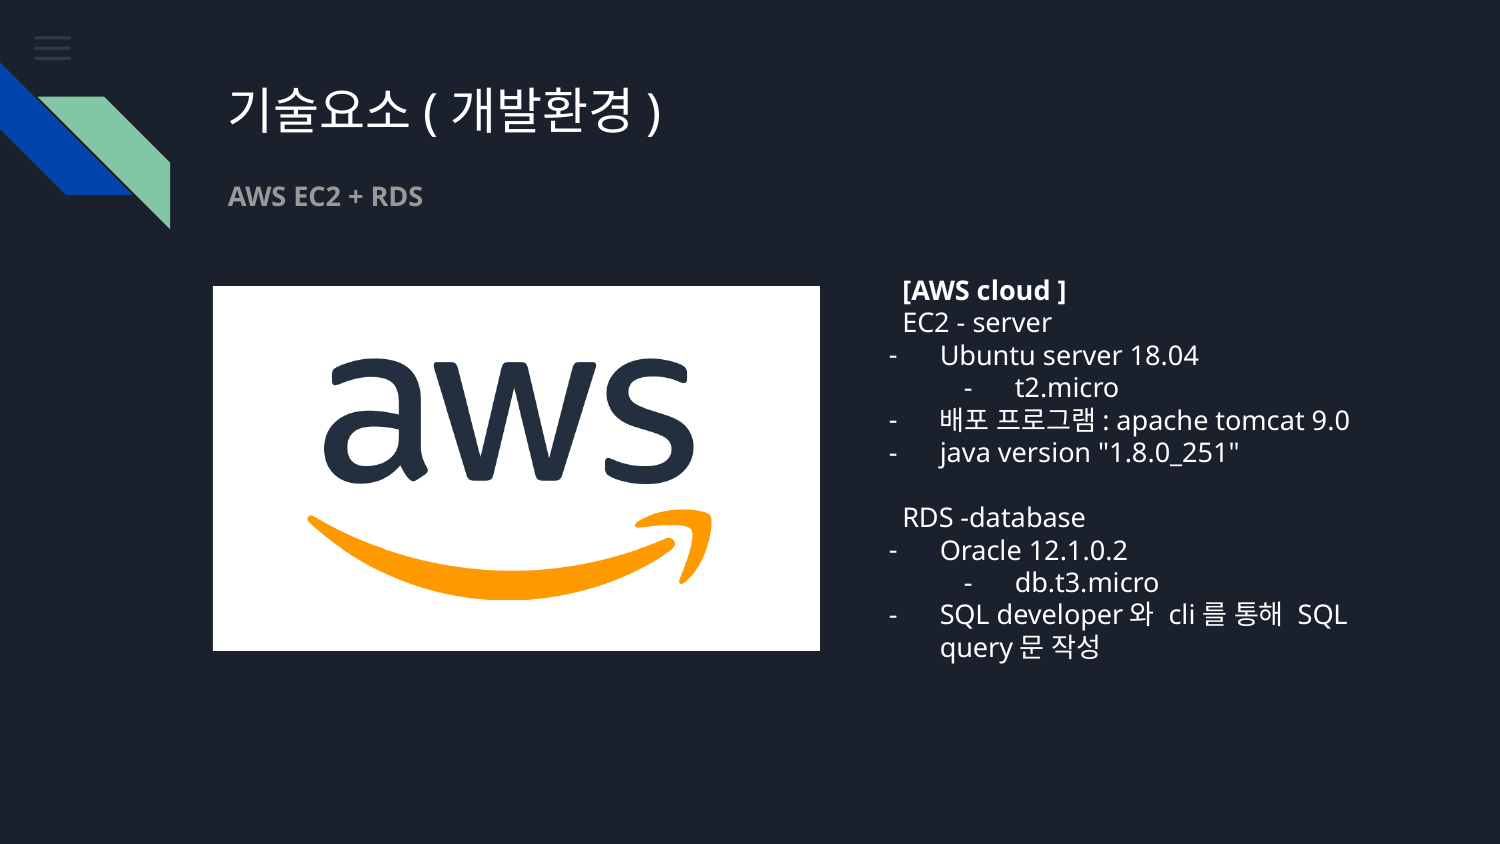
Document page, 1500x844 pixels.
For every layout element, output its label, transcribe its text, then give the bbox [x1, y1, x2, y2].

text_box [AWS cloud ] EC2 - server Ubuntu server 18.04 t2.micro 배포 프로그램: apache tomcat 9.0 java version "1.8.0_251" RDS -database Oracle 12.1.0.2 db.t3.micro SQL developer와 cli를 통해 SQL query문 작성 [849, 244, 1381, 727]
subtitle AWS EC2 + RDS [212, 159, 1368, 230]
picture [212, 286, 821, 651]
title 기술요소(개발환경) [212, 64, 1368, 159]
